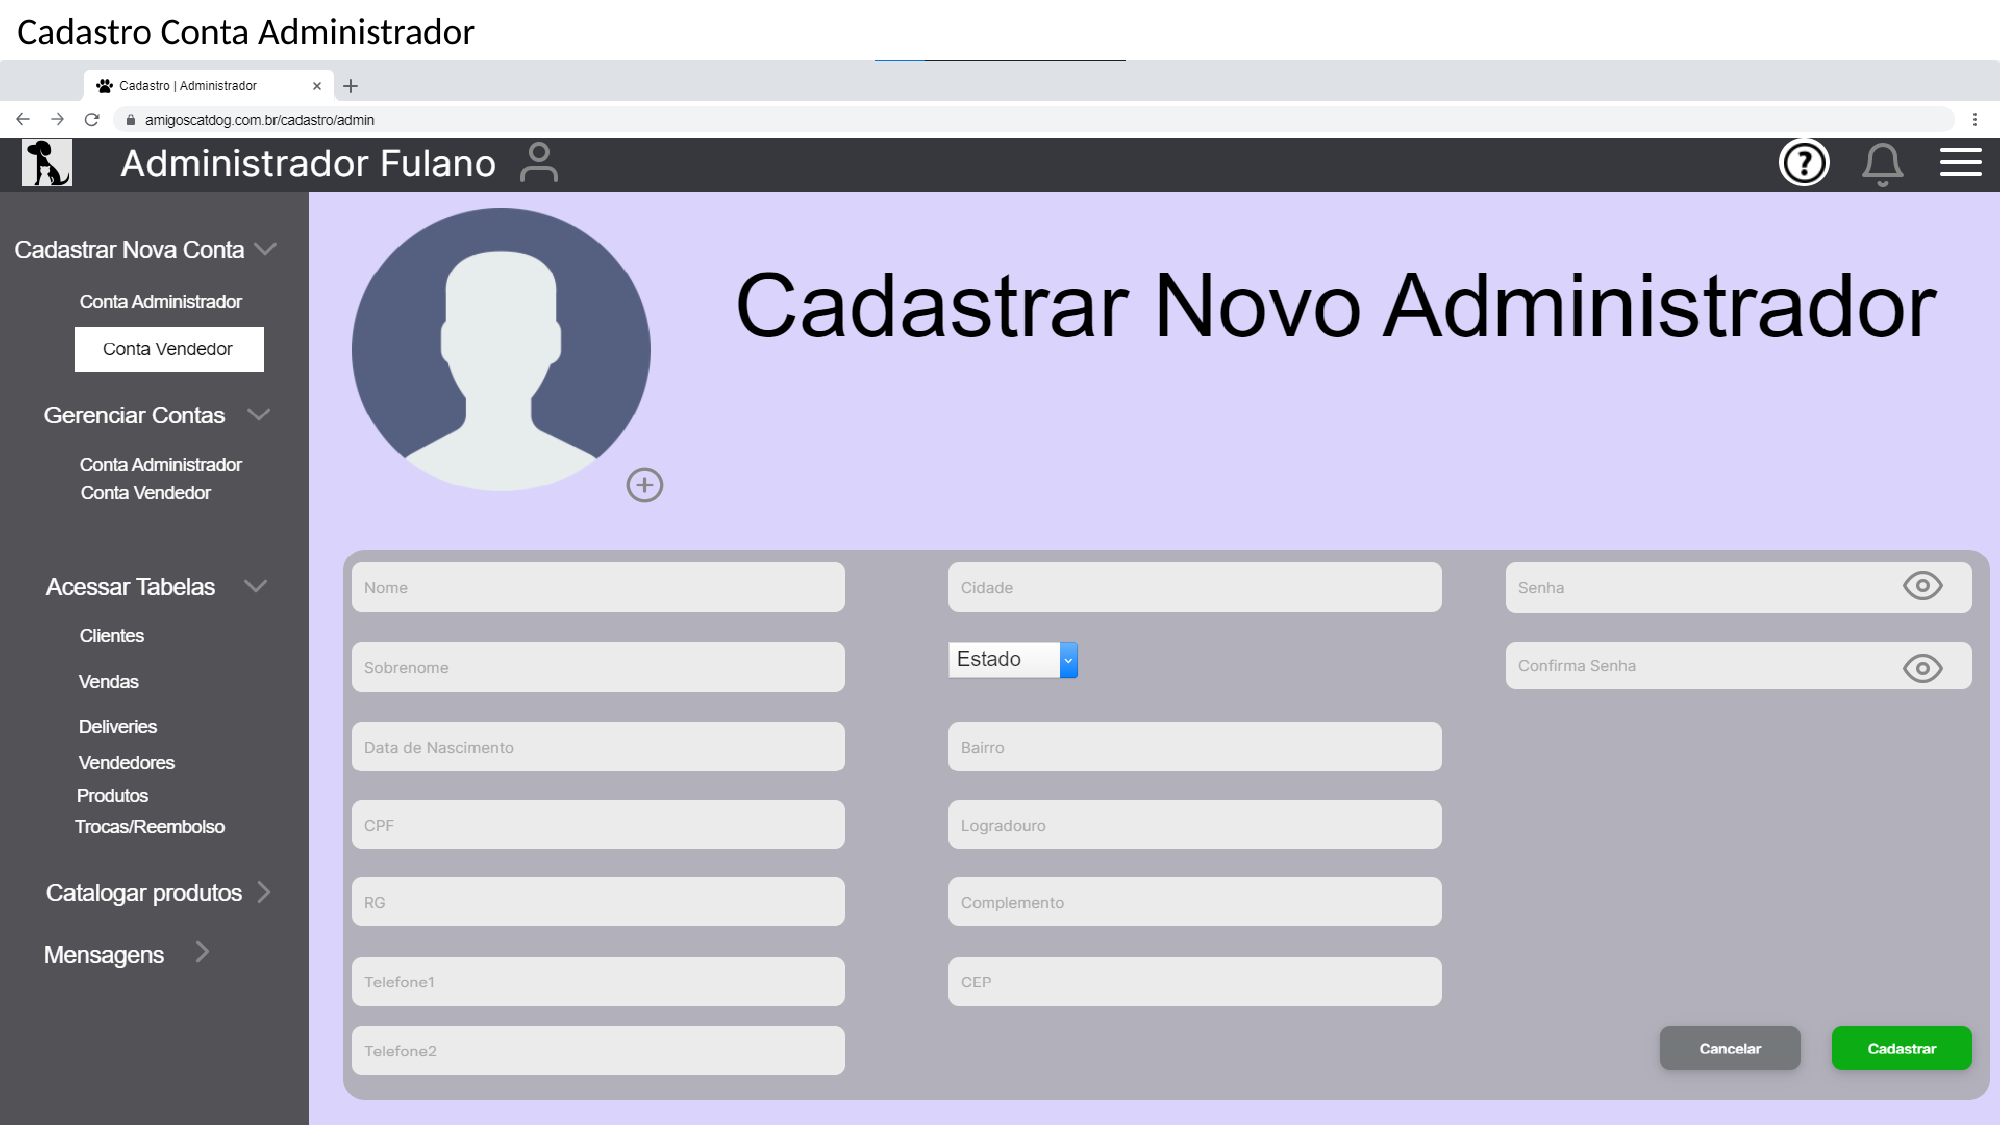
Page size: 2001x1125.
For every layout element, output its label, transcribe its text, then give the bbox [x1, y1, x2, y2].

text_box Cadastro Conta Administrador [2, 0, 491, 60]
picture [0, 60, 2000, 1125]
